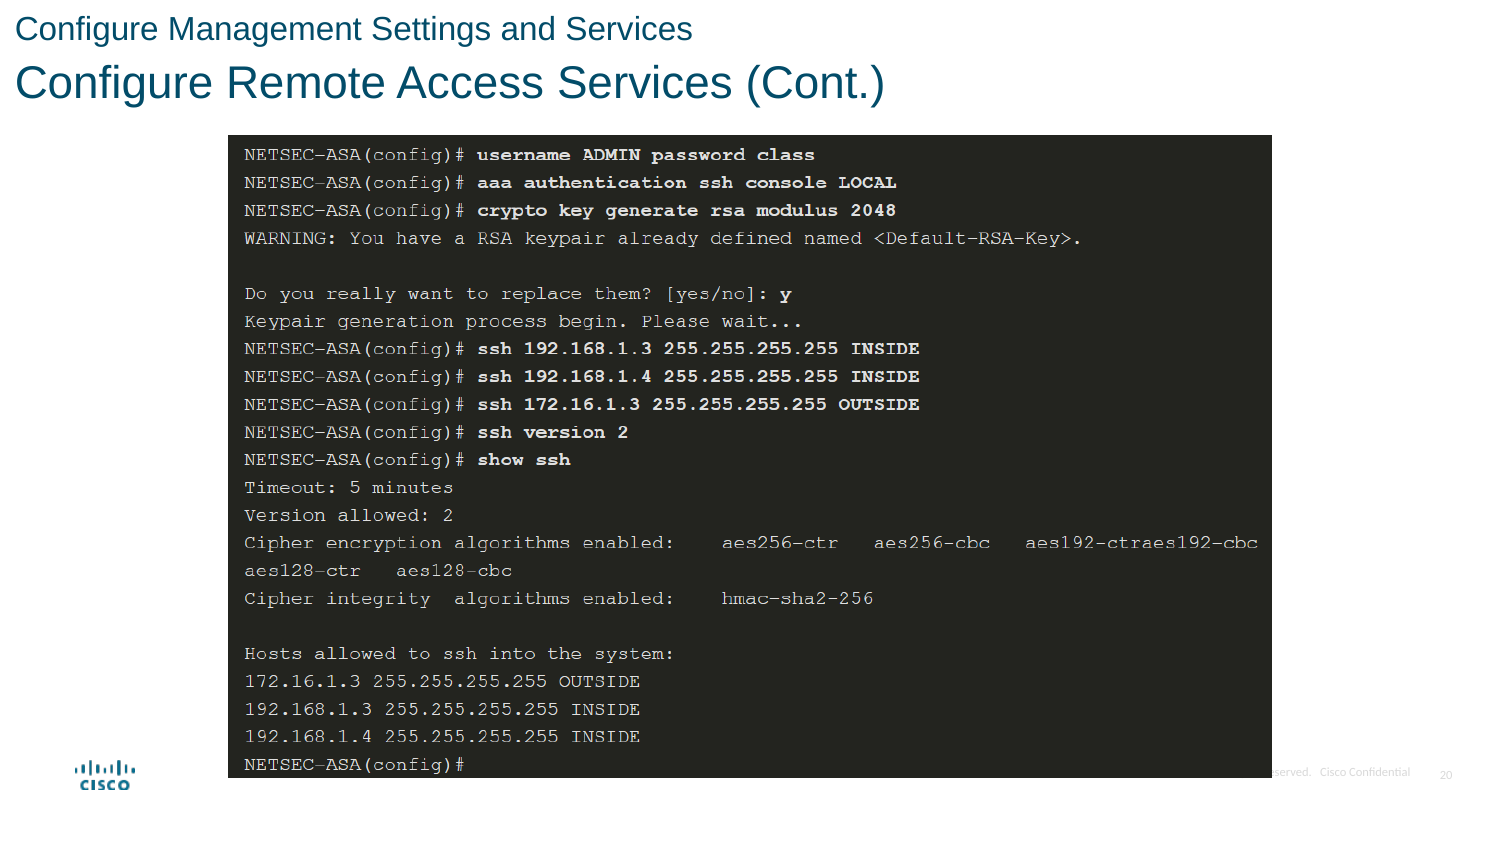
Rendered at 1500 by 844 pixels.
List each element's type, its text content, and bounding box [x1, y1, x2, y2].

slide_number 20 [1425, 759, 1500, 797]
picture [228, 135, 1272, 779]
picture [75, 759, 135, 790]
list Configure Remote Access Services (Cont.) [0, 45, 1500, 195]
list Configure Management Settings and Services [0, 0, 1500, 45]
